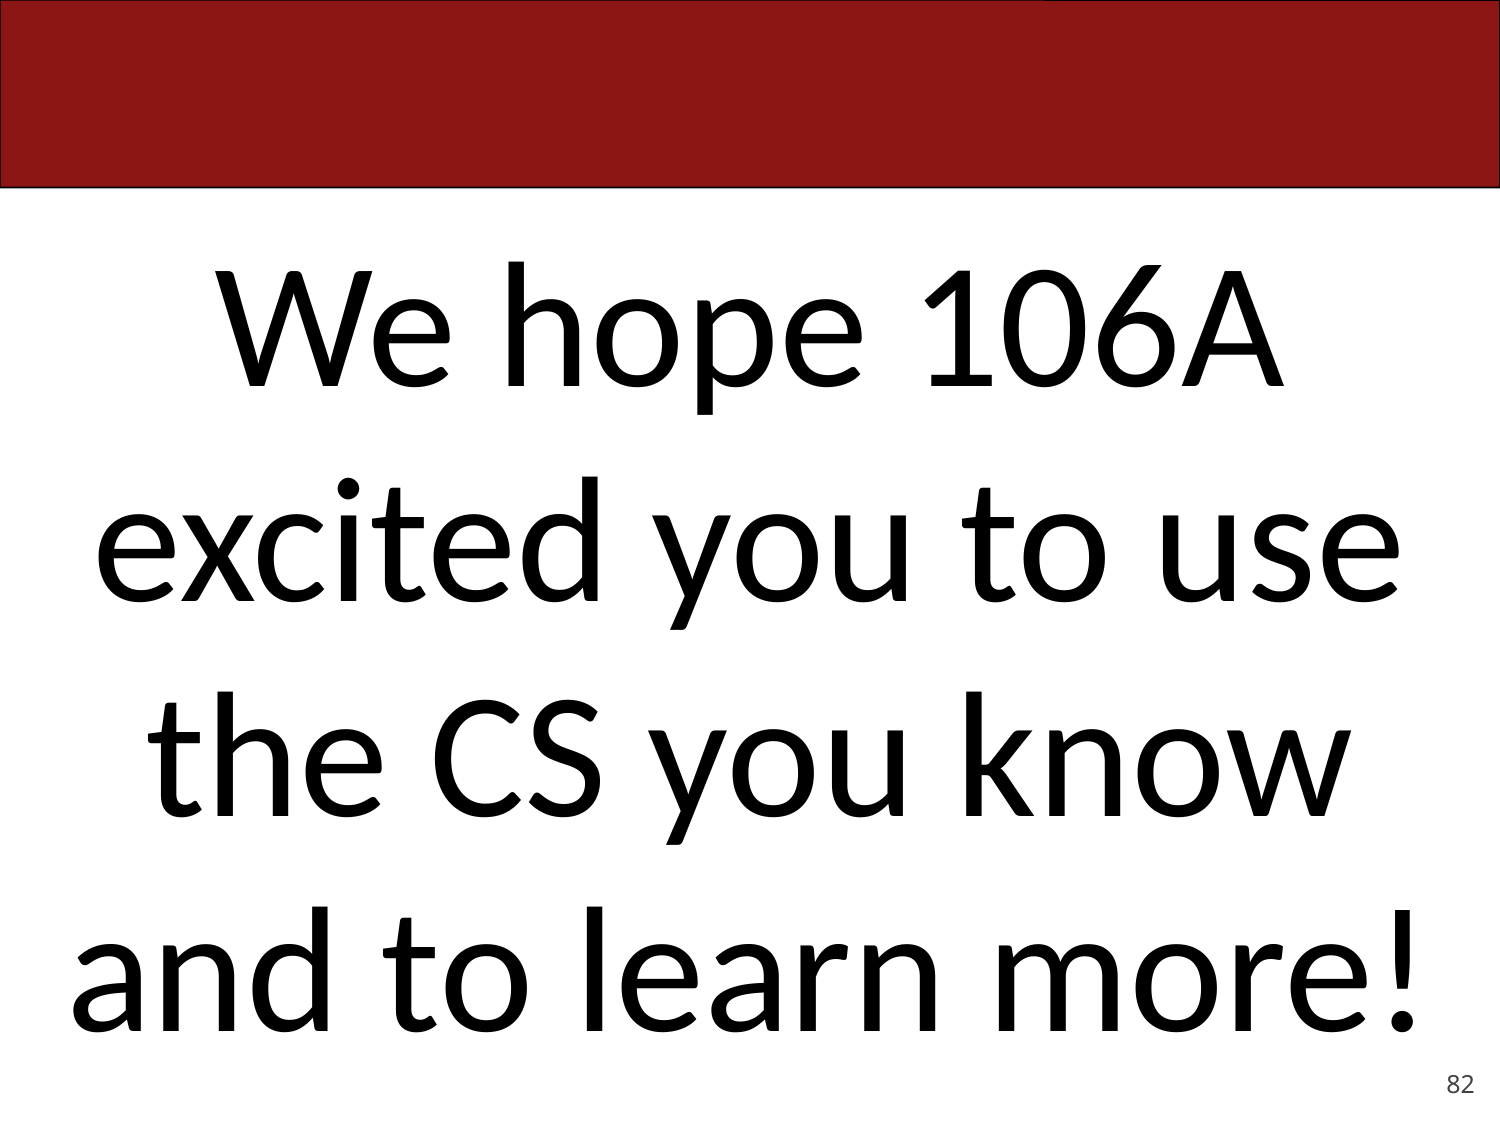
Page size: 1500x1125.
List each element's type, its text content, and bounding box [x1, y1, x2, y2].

list We hope 106A excited you to use the CS you know and to learn more! [24, 212, 1475, 1063]
